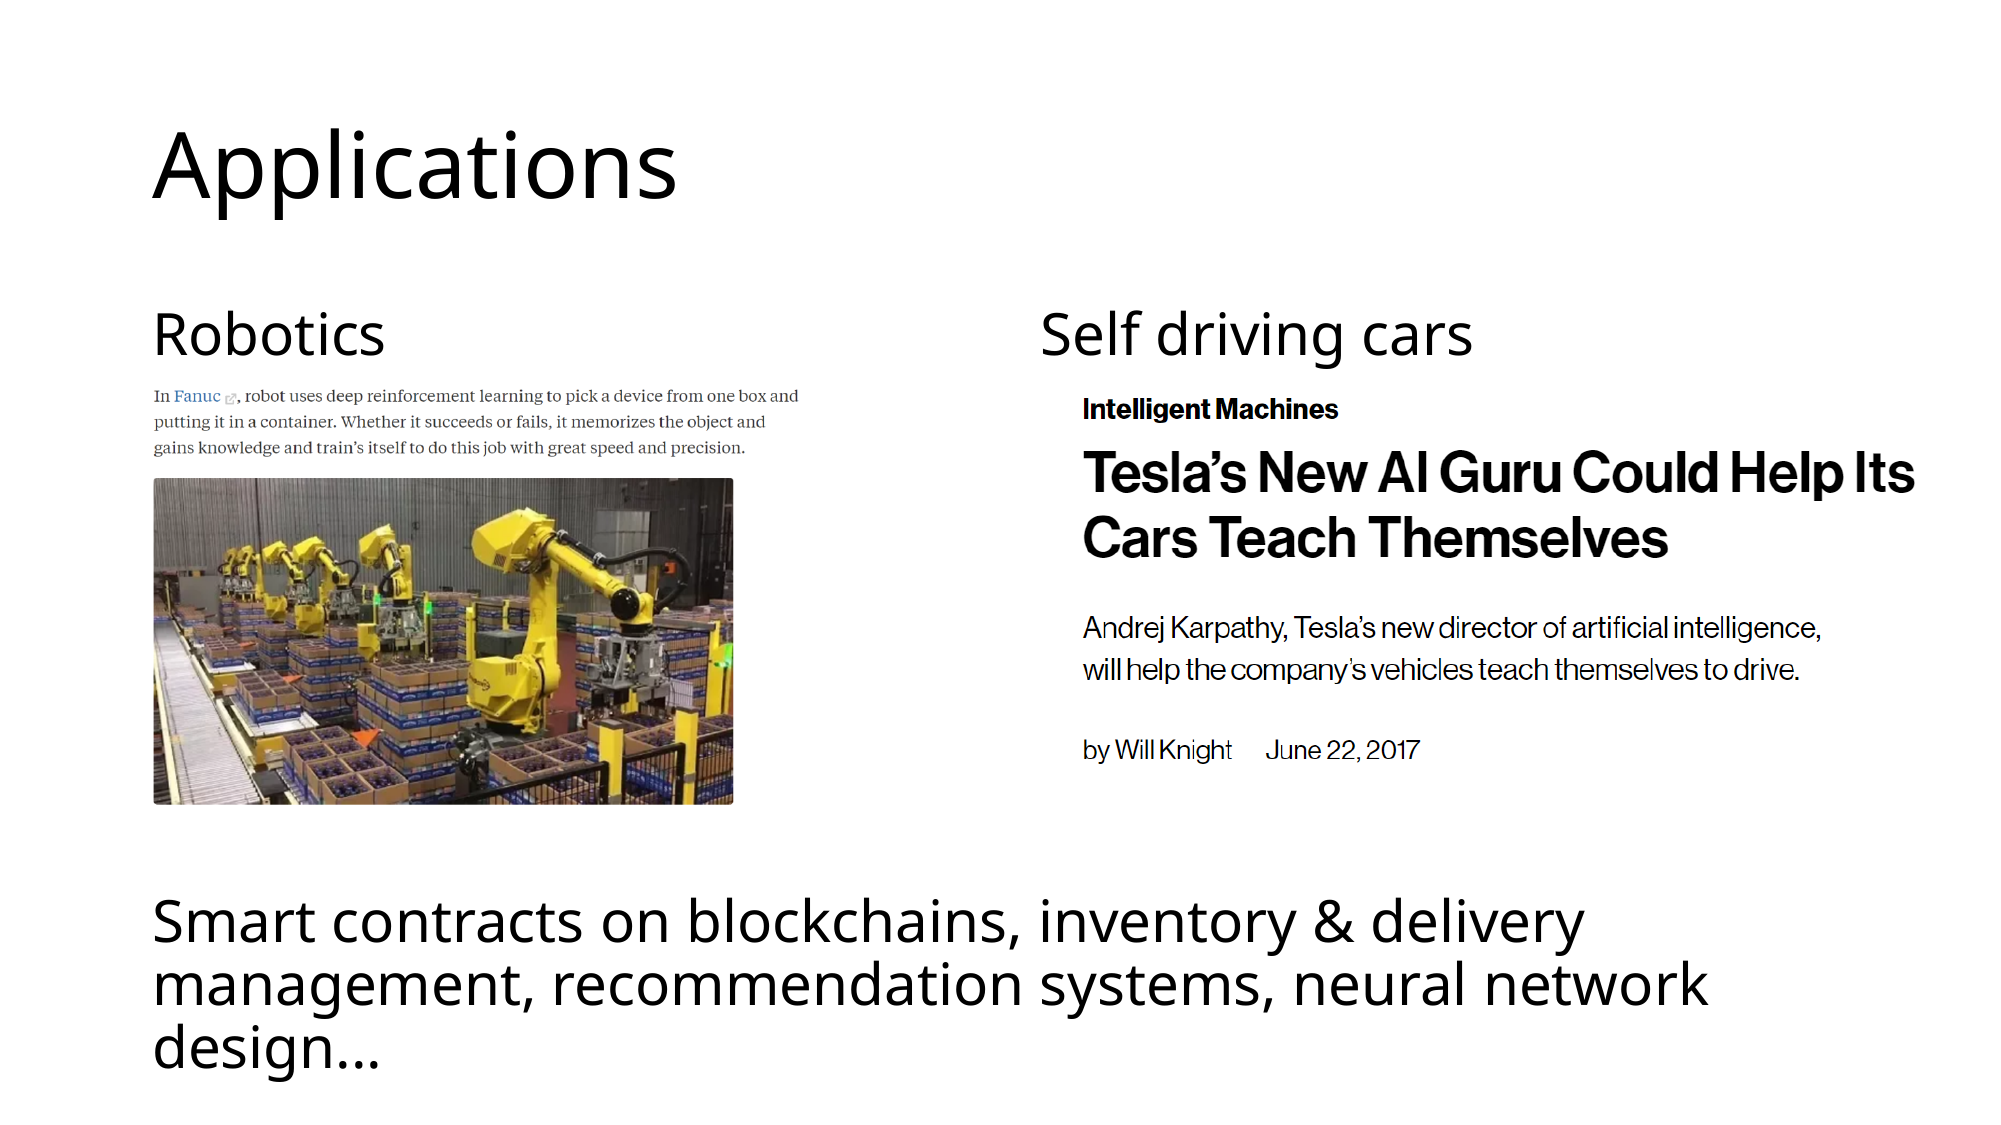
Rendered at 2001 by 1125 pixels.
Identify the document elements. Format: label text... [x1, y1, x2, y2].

picture [141, 372, 815, 818]
list Robotics Self driving cars Smart contracts on blockchains, inventory & delivery management, recommendation systems, neural network design... [137, 298, 1863, 1059]
picture [1052, 385, 1951, 777]
title Applications [137, 59, 1893, 278]
